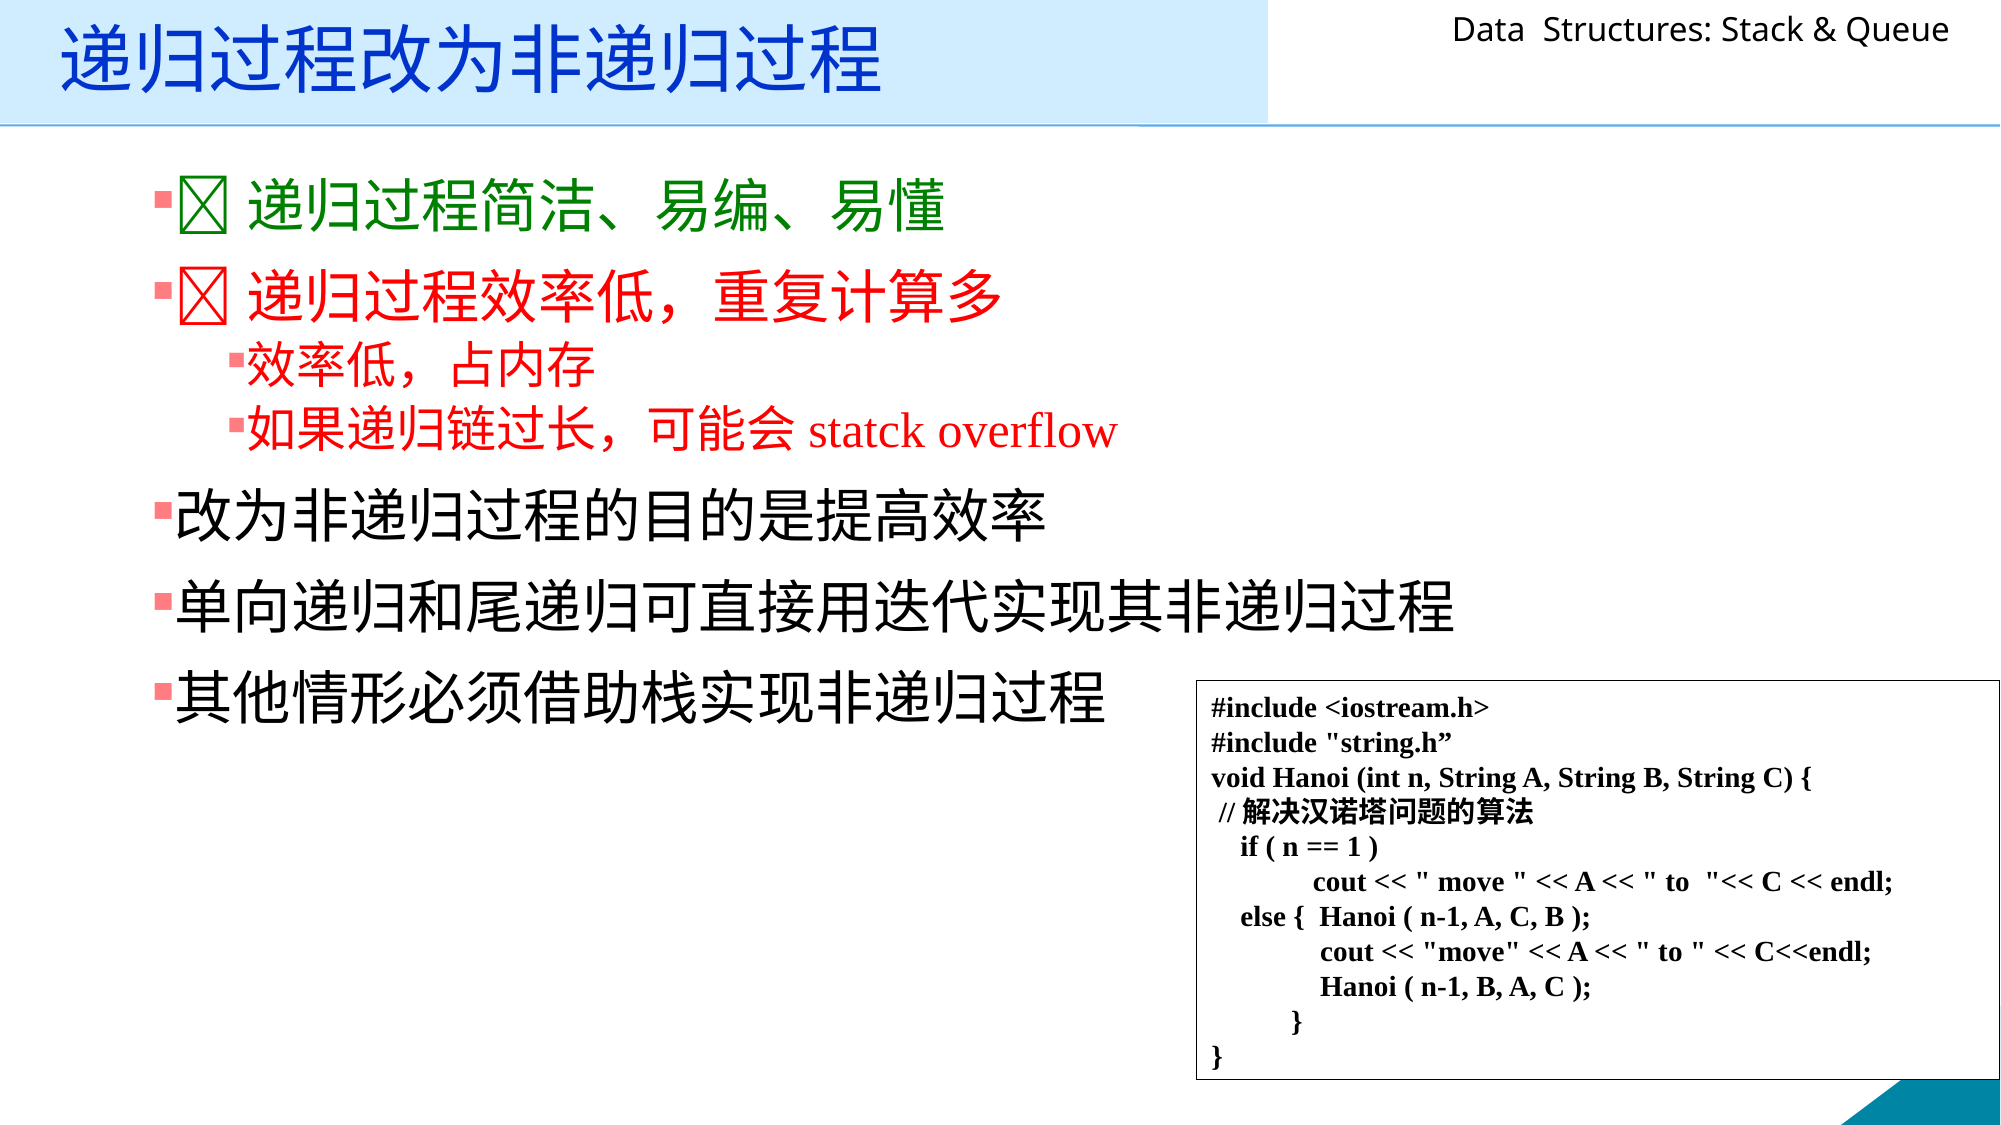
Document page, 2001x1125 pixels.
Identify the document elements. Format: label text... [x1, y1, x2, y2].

text_box #include <iostream.h> #include "string.h” void Hanoi (int n, String A, String B, String C) { //解决汉诺塔问题的算法 if ( n == 1 ) cout << " move " << A << " to "<< C << endl; else { Hanoi ( n-1, A, C, B ); cout << "move" << A << " to " << C<<endl; Hanoi ( n-1, B, A, C ); } } [1196, 680, 2000, 1080]
title 递归过程改为非递归过程 [43, 7, 1769, 121]
list 递归过程简洁、易编、易懂 递归过程效率低，重复计算多 效率低，占内存 如果递归链过长，可能会statck overflow 改为非递归过程的目的是提高效率 单向递归和尾递归可直接用迭代实现其非递归过程 其他情形必须借助栈实现非递归过程 [137, 161, 1863, 1014]
